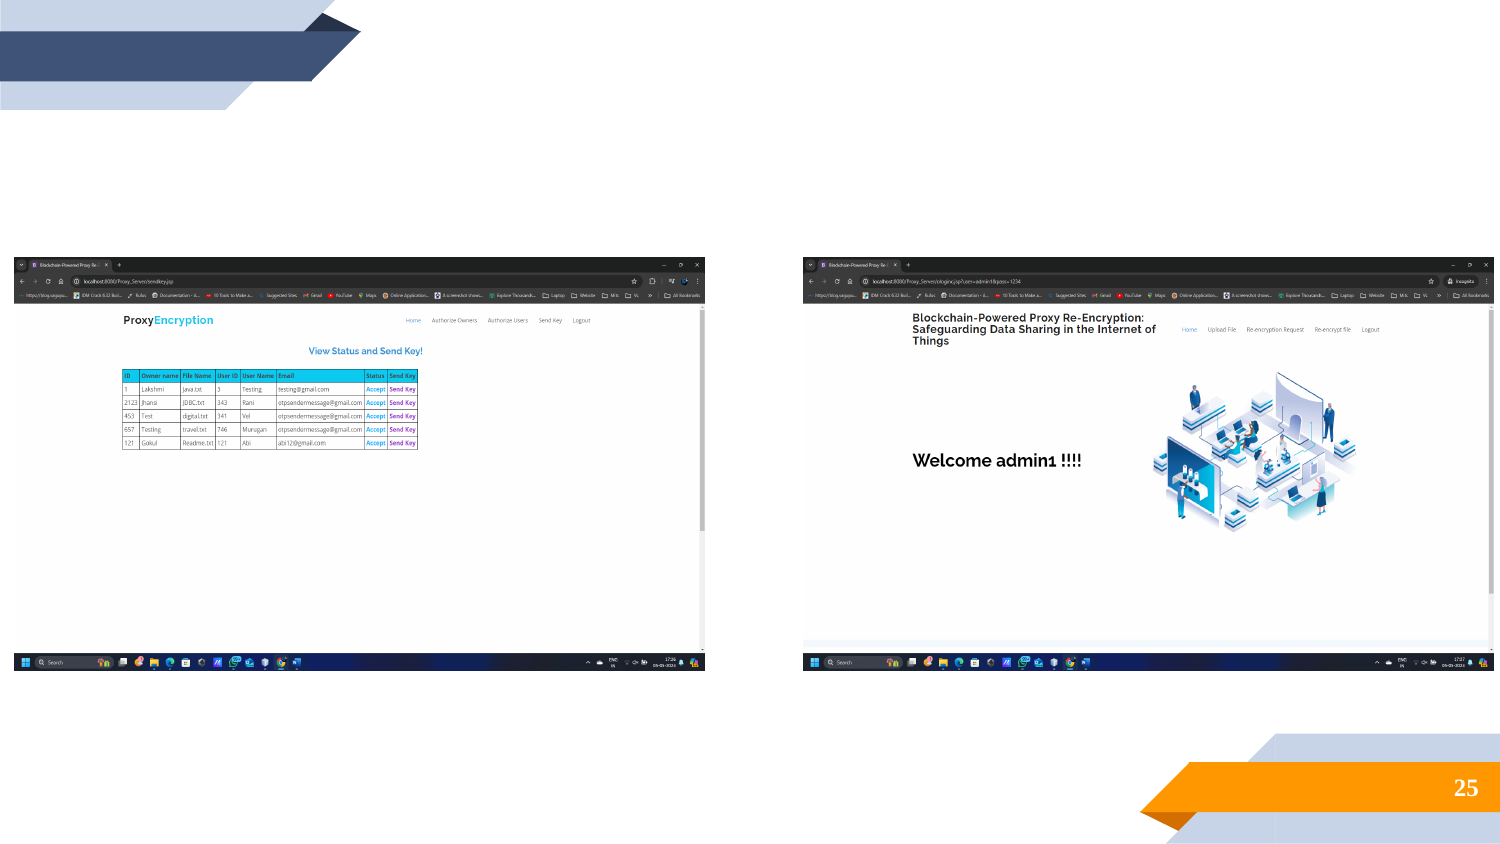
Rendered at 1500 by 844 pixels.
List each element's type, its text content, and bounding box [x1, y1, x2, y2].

slide_number 25 [1249, 760, 1494, 813]
picture [803, 256, 1494, 671]
picture [14, 256, 705, 671]
